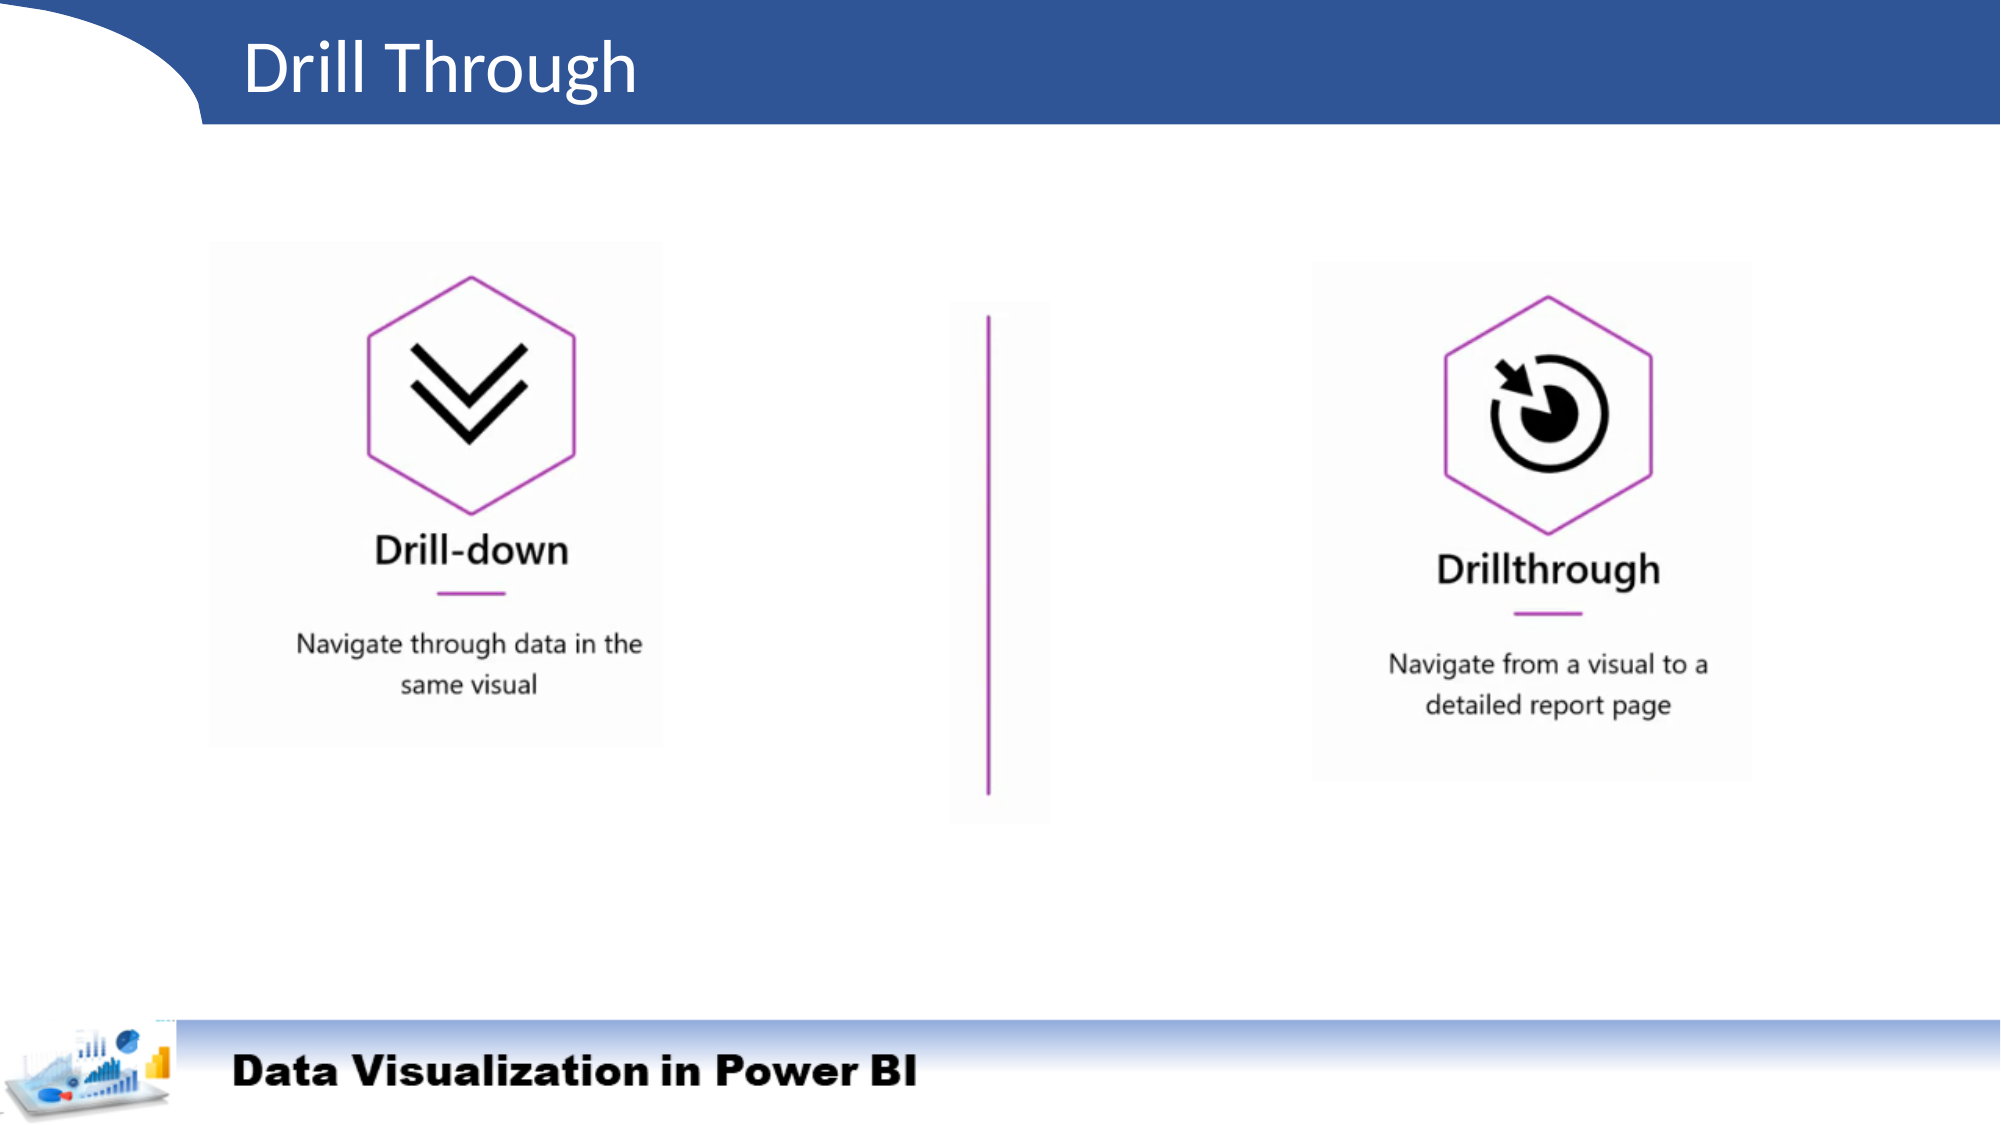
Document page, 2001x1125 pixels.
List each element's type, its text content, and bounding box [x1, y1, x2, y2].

text_box Drill Through [0, 0, 2000, 126]
picture [0, 0, 2001, 1125]
